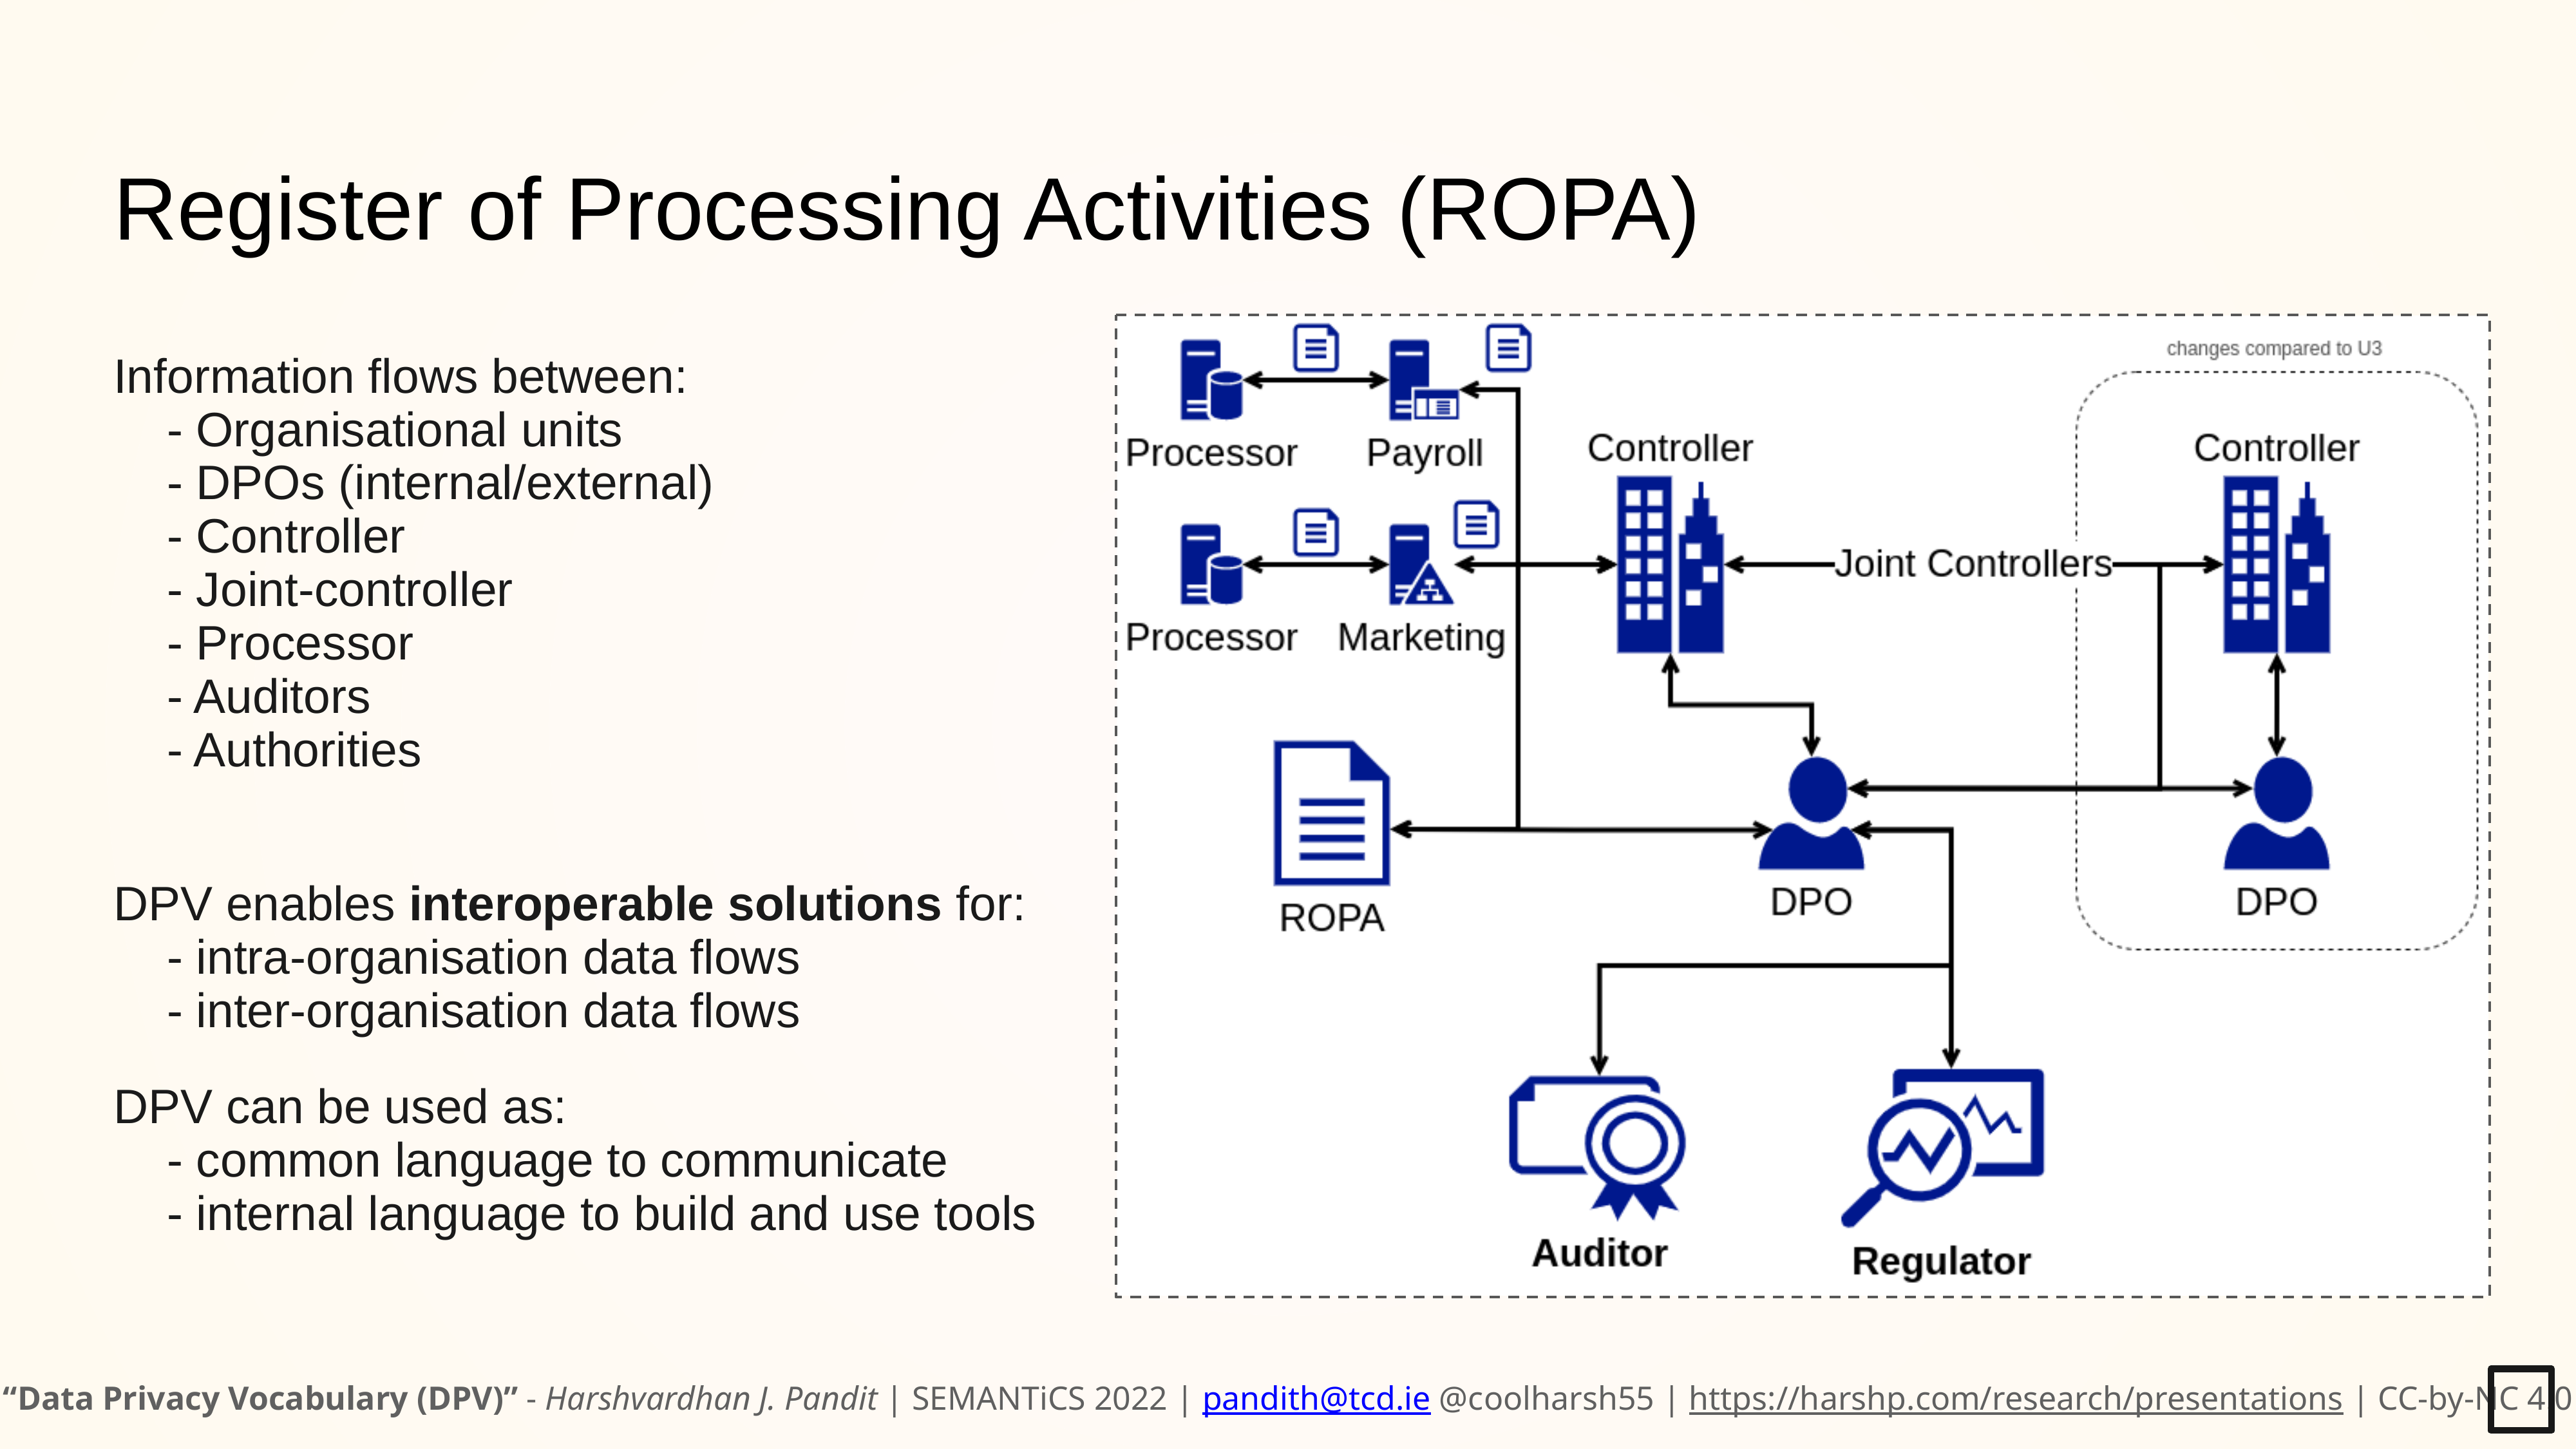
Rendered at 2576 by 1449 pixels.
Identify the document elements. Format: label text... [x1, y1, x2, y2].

picture [1117, 316, 2488, 1296]
slide_number [2488, 1365, 2555, 1434]
list Information flows between: - Organisational units - DPOs (internal/external) - Controller - Joint-controller - Processor - Auditors - Authorities DPV enables interoperable solutions for: - intra-organisation data flows - inter-organisation data flows DPV can be used as: - common language to communicate - internal language to build and use tools [86, 323, 1117, 1289]
title Register of Processing Activities (ROPA) [86, 124, 2490, 288]
